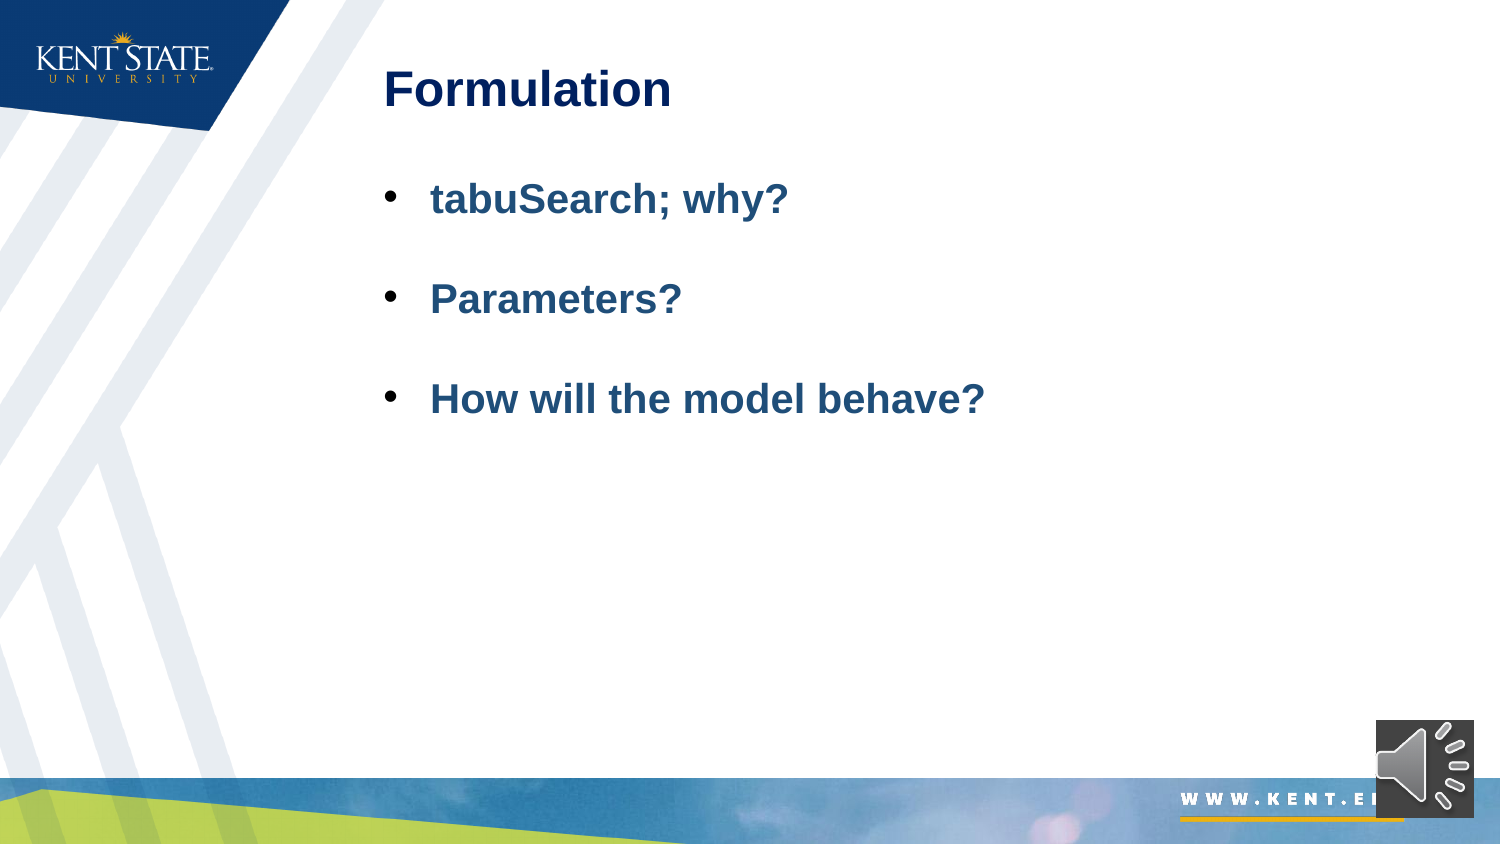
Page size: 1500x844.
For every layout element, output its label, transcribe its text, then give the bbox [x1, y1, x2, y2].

picture [0, 0, 1500, 844]
text_box tabuSearch; why? Parameters? How will the model behave? [368, 164, 1429, 429]
title Formulation [368, 17, 1500, 163]
